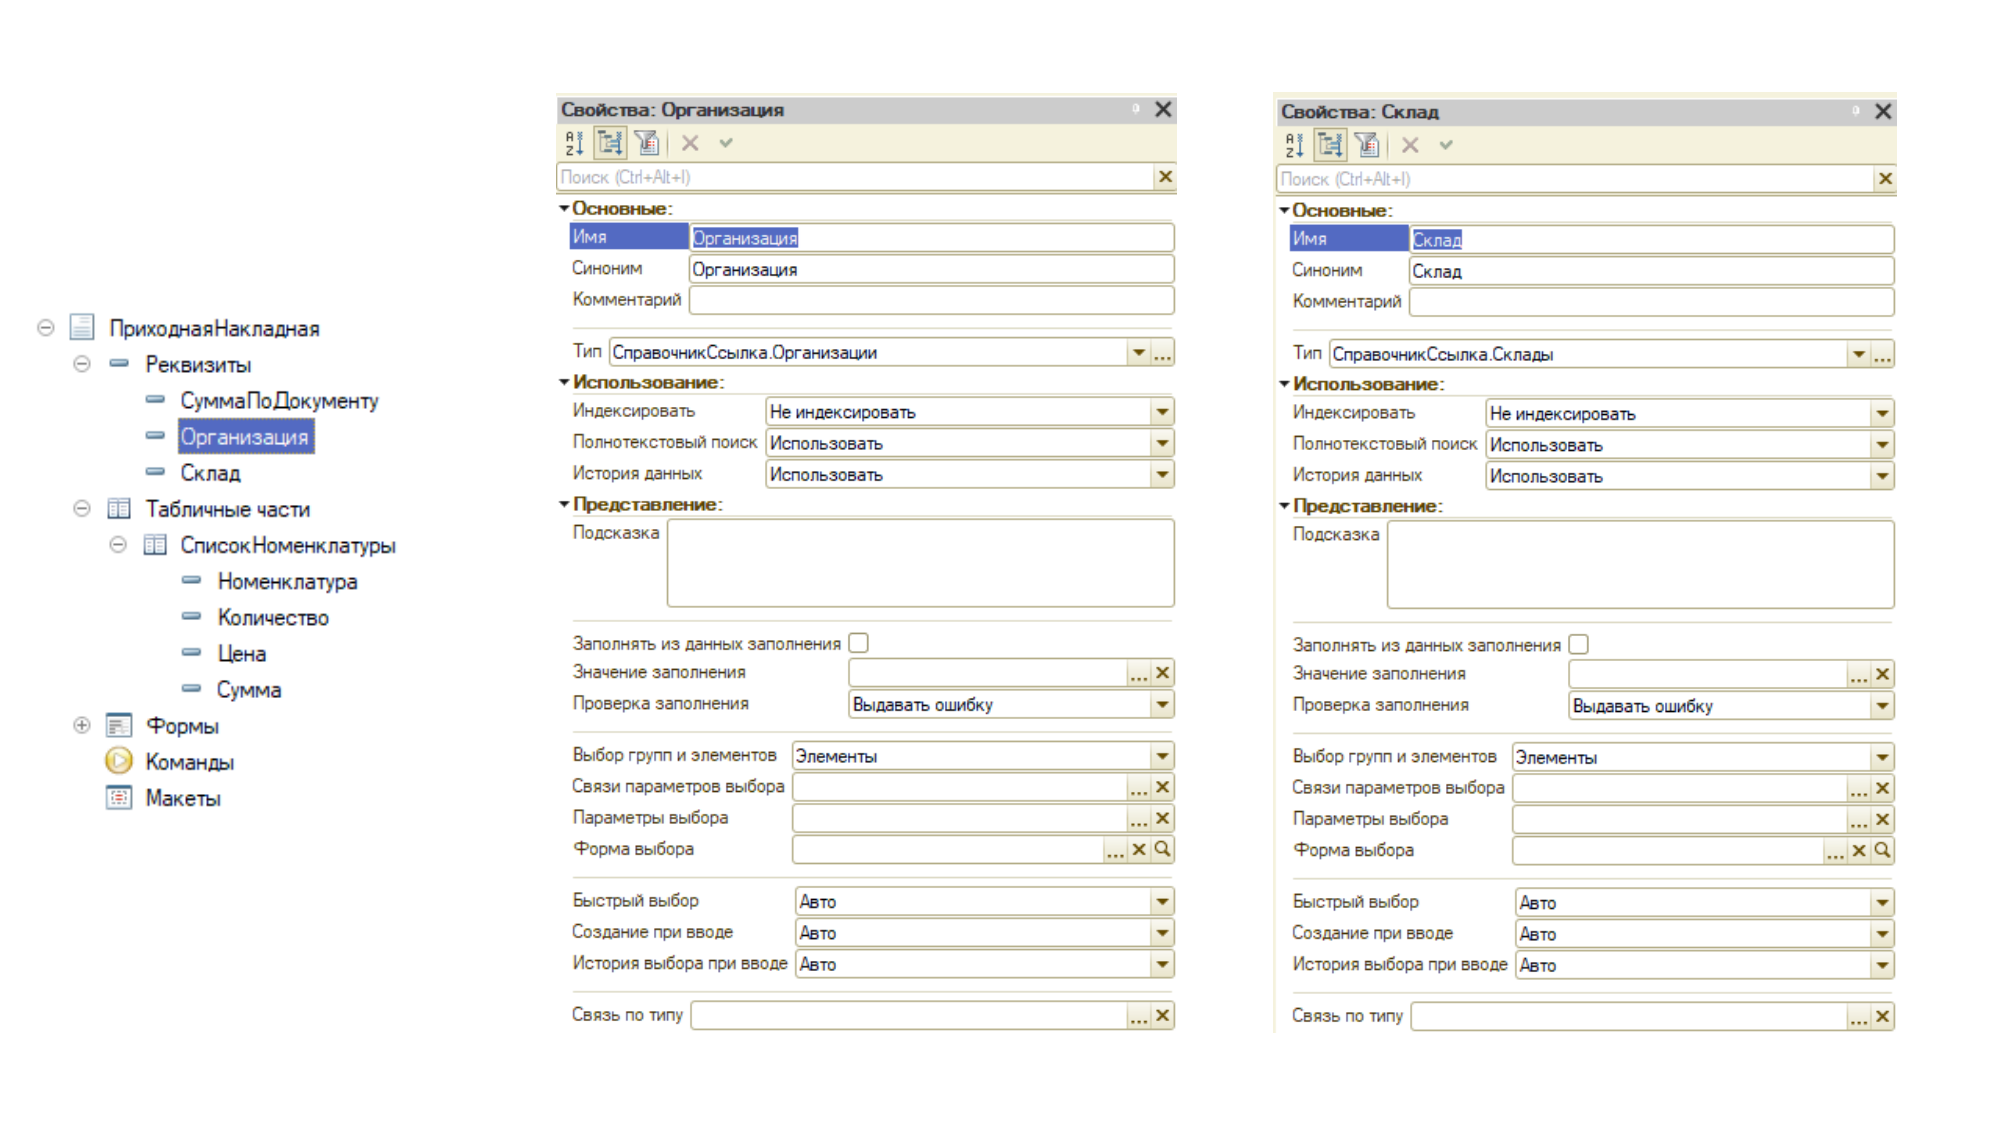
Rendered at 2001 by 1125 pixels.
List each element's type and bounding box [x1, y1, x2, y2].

picture [555, 93, 1177, 1032]
picture [32, 310, 422, 814]
picture [1273, 92, 1898, 1033]
